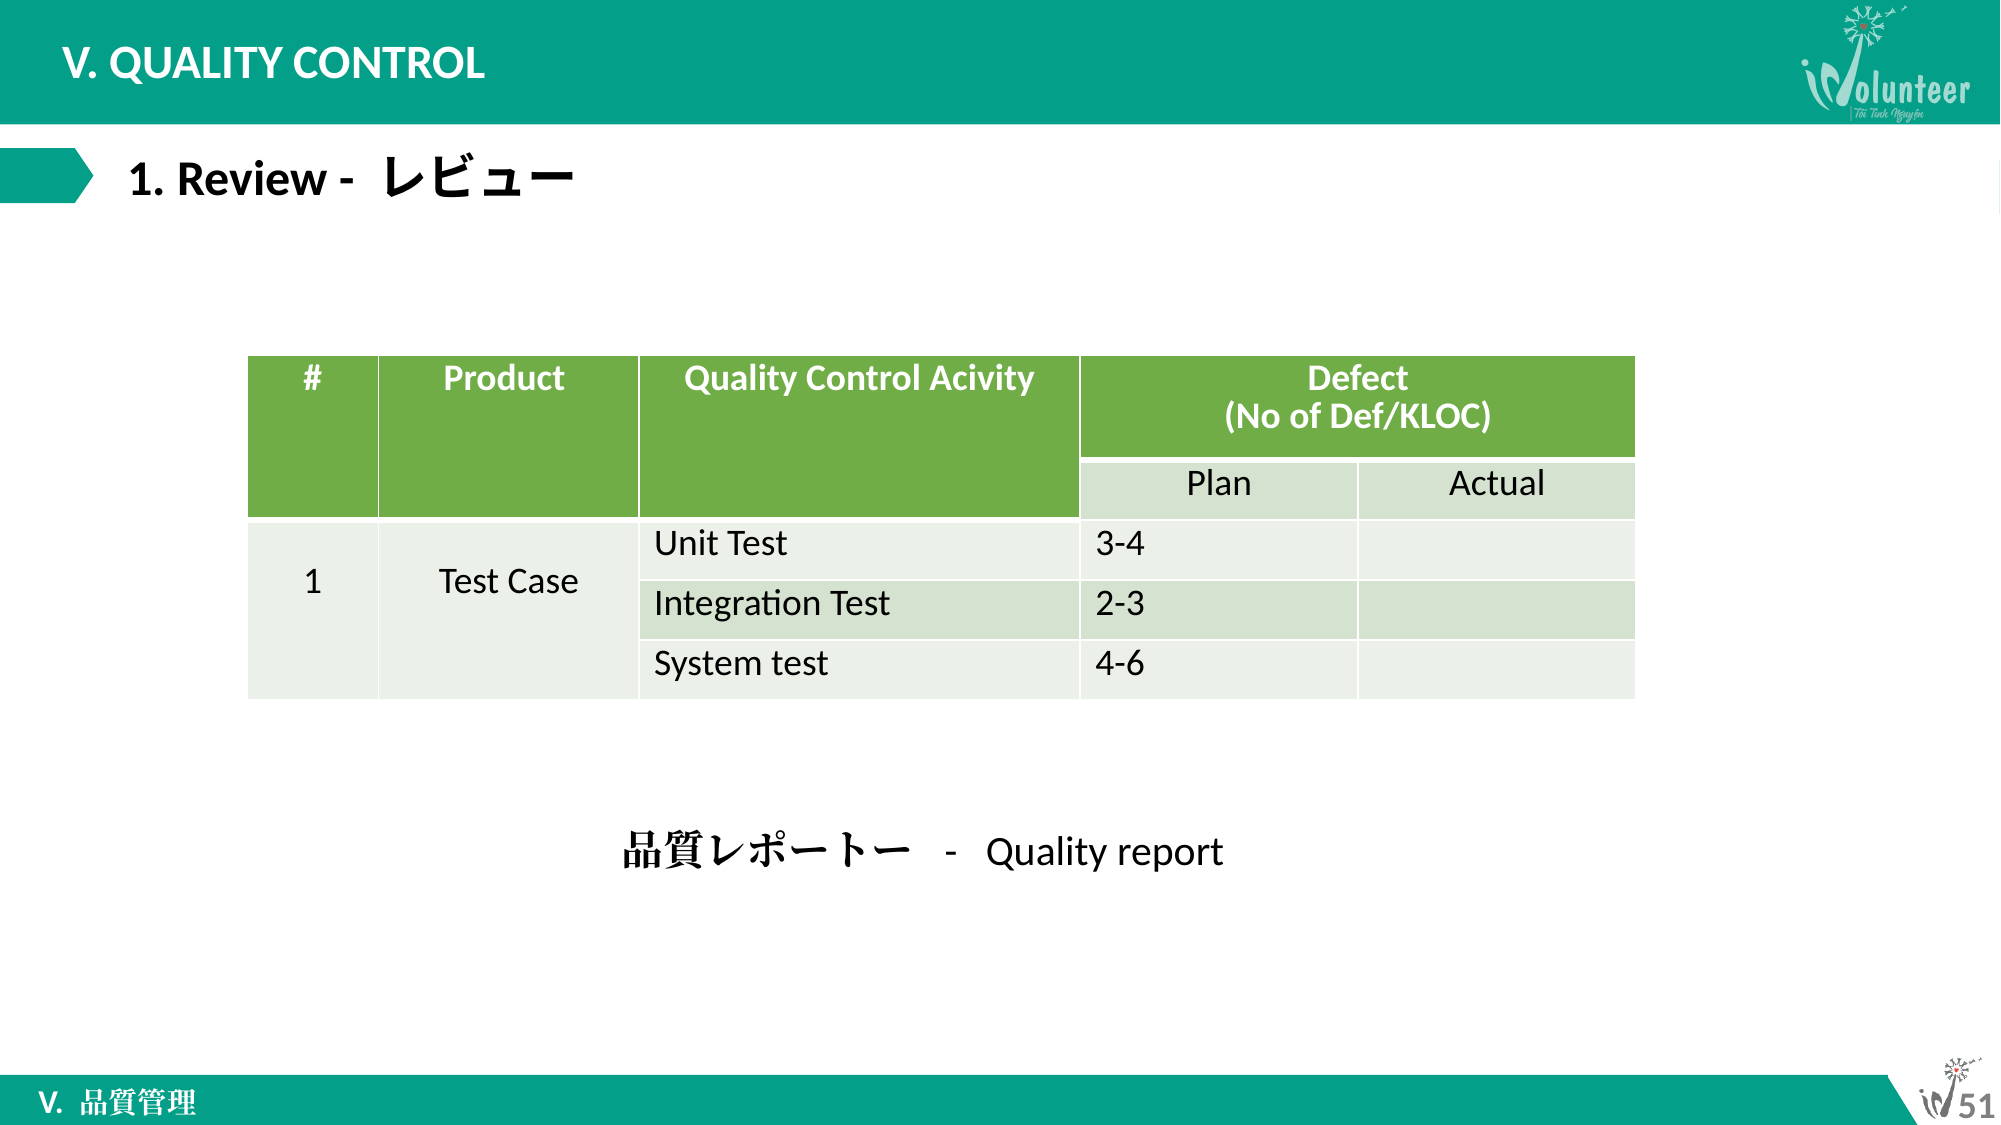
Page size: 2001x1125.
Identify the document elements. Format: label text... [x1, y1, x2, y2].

table_cell 2-3 [1081, 581, 1357, 639]
text_box 51 [1943, 1073, 2000, 1125]
table_cell Unit Test [640, 523, 1079, 579]
table_cell [1359, 641, 1635, 699]
table_header Quality Control Acivity [640, 356, 1079, 517]
table_cell 1 [248, 523, 378, 699]
table_cell Actual [1359, 463, 1635, 519]
table_cell Test Case [379, 523, 638, 699]
table_cell System test [640, 641, 1079, 699]
table_cell Plan [1081, 463, 1357, 519]
text_box [1779, 0, 1997, 125]
text_box 品質レポートー - Quality report [483, 816, 1363, 882]
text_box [0, 137, 589, 214]
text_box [0, 1074, 1919, 1125]
table_header Product [379, 356, 638, 517]
table_cell [1359, 521, 1635, 579]
table_header Defect (No of Def/KLOC) [1081, 356, 1635, 457]
table_cell [1359, 581, 1635, 639]
table_header # [248, 356, 378, 517]
picture [1919, 1057, 1982, 1119]
table_cell Integration Test [640, 581, 1079, 639]
text_box [0, 0, 1779, 125]
table_cell 3-4 [1081, 521, 1357, 579]
text_box V. QUALITY CONTROL [47, 23, 502, 96]
table_cell 4-6 [1081, 641, 1357, 699]
